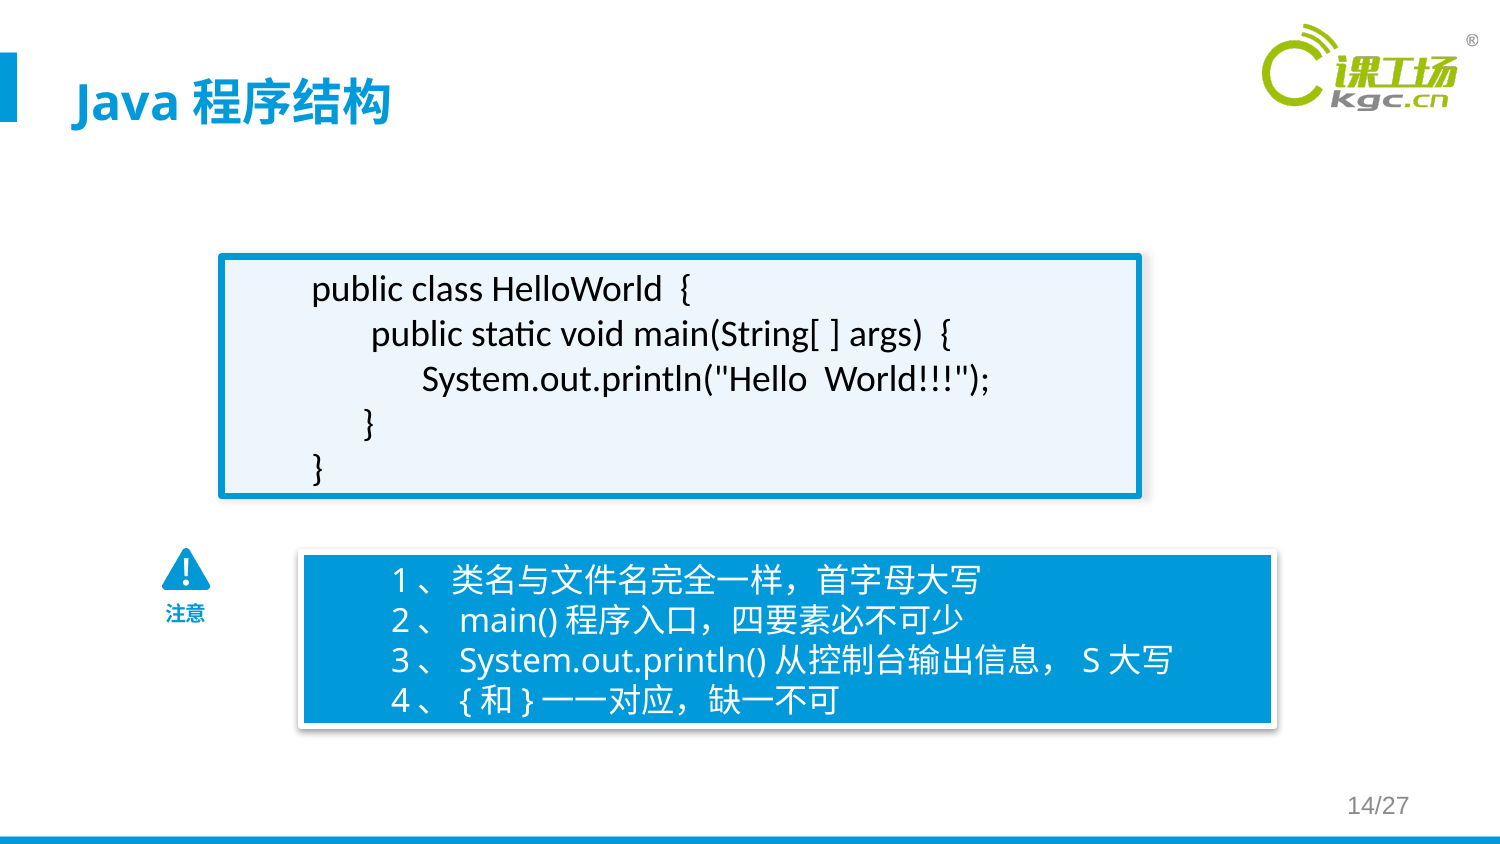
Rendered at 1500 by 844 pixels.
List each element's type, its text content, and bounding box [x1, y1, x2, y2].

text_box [149, 548, 222, 634]
text_box 1、类名与文件名完全一样，首字母大写 2、main()程序入口，四要素必不可少 3、System.out.println()从控制台输出信息，S大写 4、{和}一一对应，缺一不可 [298, 549, 1277, 729]
text_box public class HelloWorld { public static void main(String[ ] args) { System.out.println("Hello World!!!"); } } [221, 256, 1139, 497]
picture [0, 0, 1500, 836]
slide_number 14/27 [1074, 782, 1425, 828]
text_box Java程序结构 [74, 33, 1425, 175]
